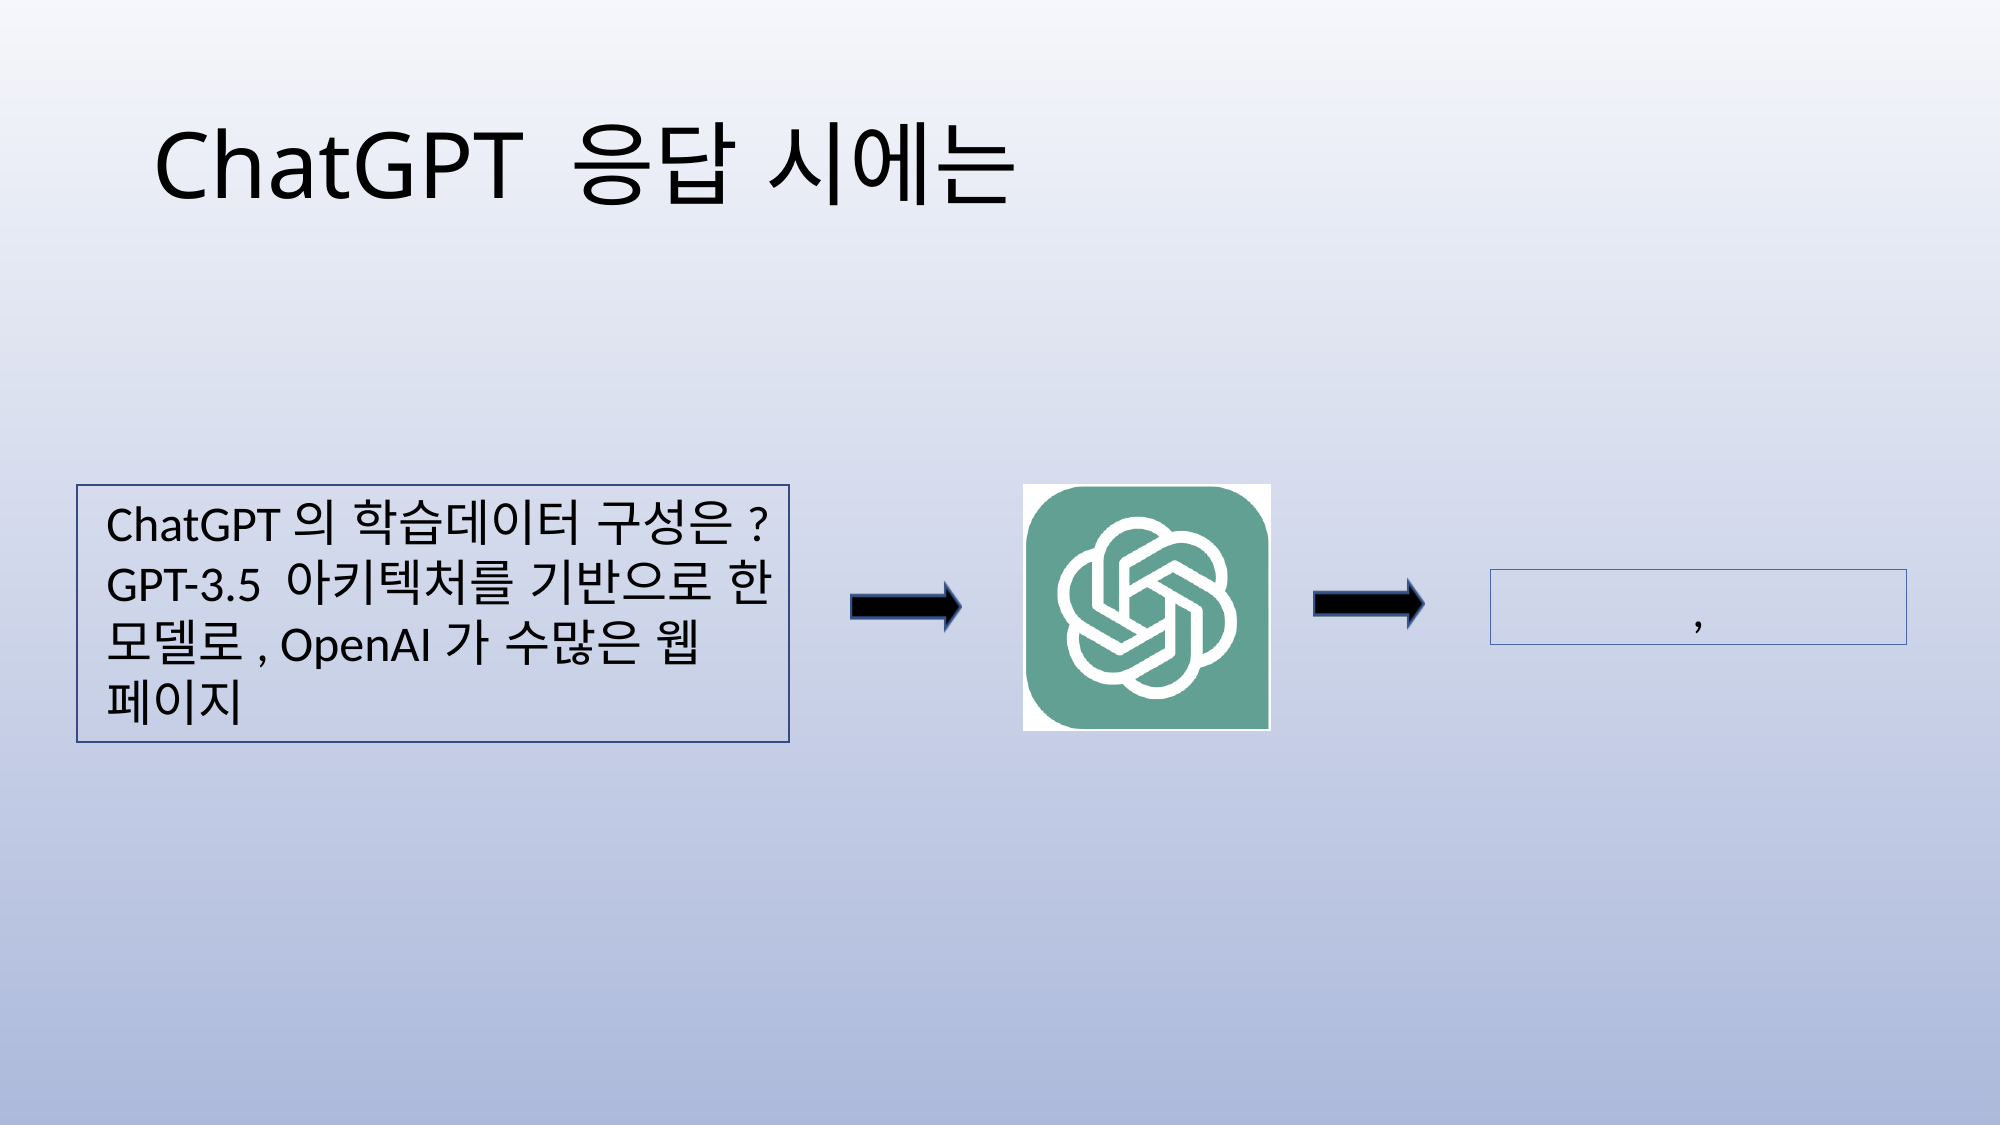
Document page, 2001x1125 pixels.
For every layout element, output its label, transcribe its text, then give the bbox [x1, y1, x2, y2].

title ChatGPT 응답 시에는 [137, 59, 1863, 278]
picture [1313, 577, 1425, 631]
picture [850, 580, 962, 634]
text_box [76, 484, 790, 743]
picture [1023, 484, 1271, 731]
text_box , [1490, 569, 1907, 645]
text_box ChatGPT의 학습데이터 구성은? GPT-3.5 아키텍처를 기반으로 한 모델로, OpenAI가 수많은 웹 페이지 [91, 484, 789, 740]
